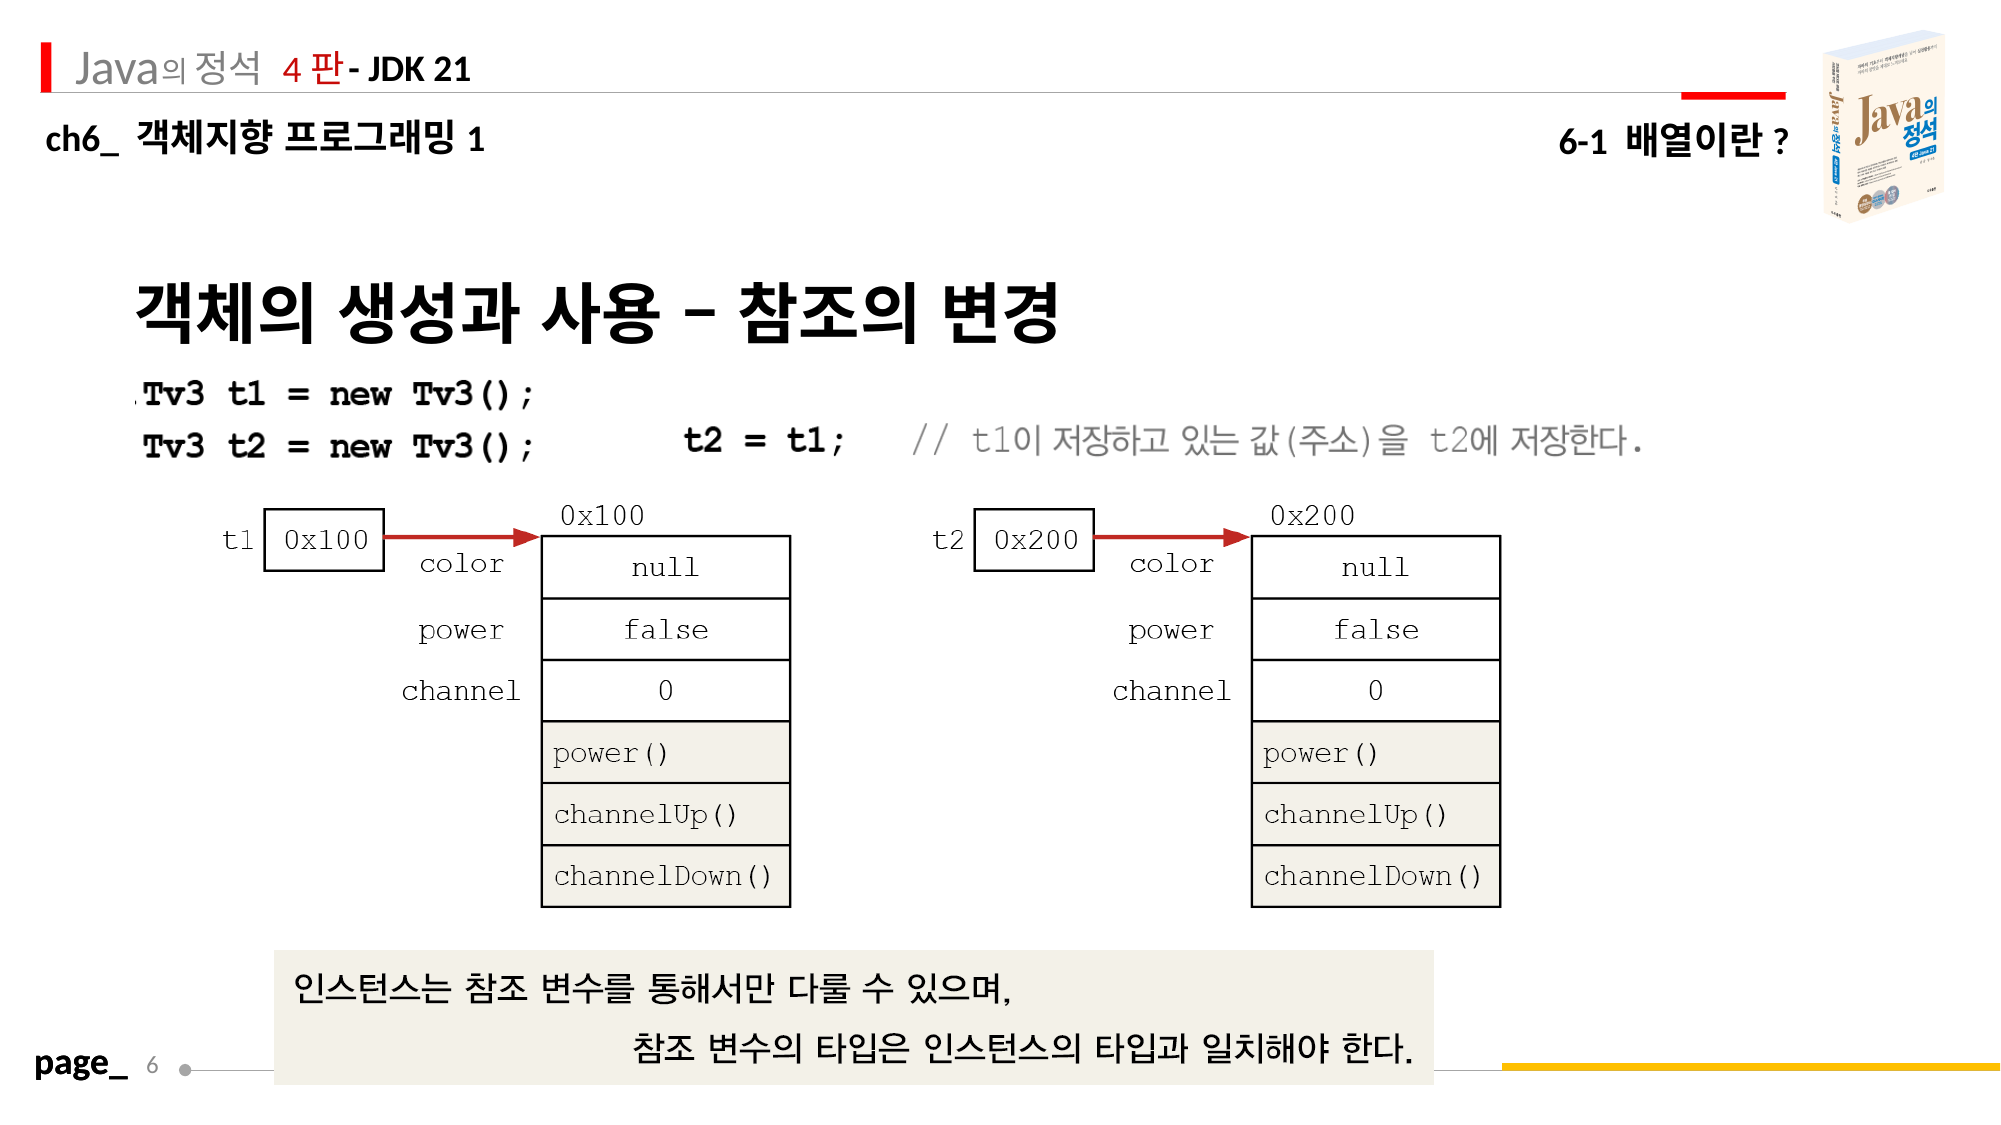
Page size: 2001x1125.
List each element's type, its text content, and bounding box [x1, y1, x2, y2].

picture [1819, 26, 1950, 228]
text_box 6-1 배열이란? [1415, 109, 1805, 169]
picture [664, 386, 1661, 471]
picture [215, 496, 1520, 924]
text_box 객체의 생성과 사용 – 참조의 변경 [119, 264, 1491, 359]
picture [135, 359, 551, 487]
slide_number 6 [106, 1033, 174, 1094]
text_box page_ [19, 1030, 145, 1090]
picture [274, 950, 1434, 1085]
